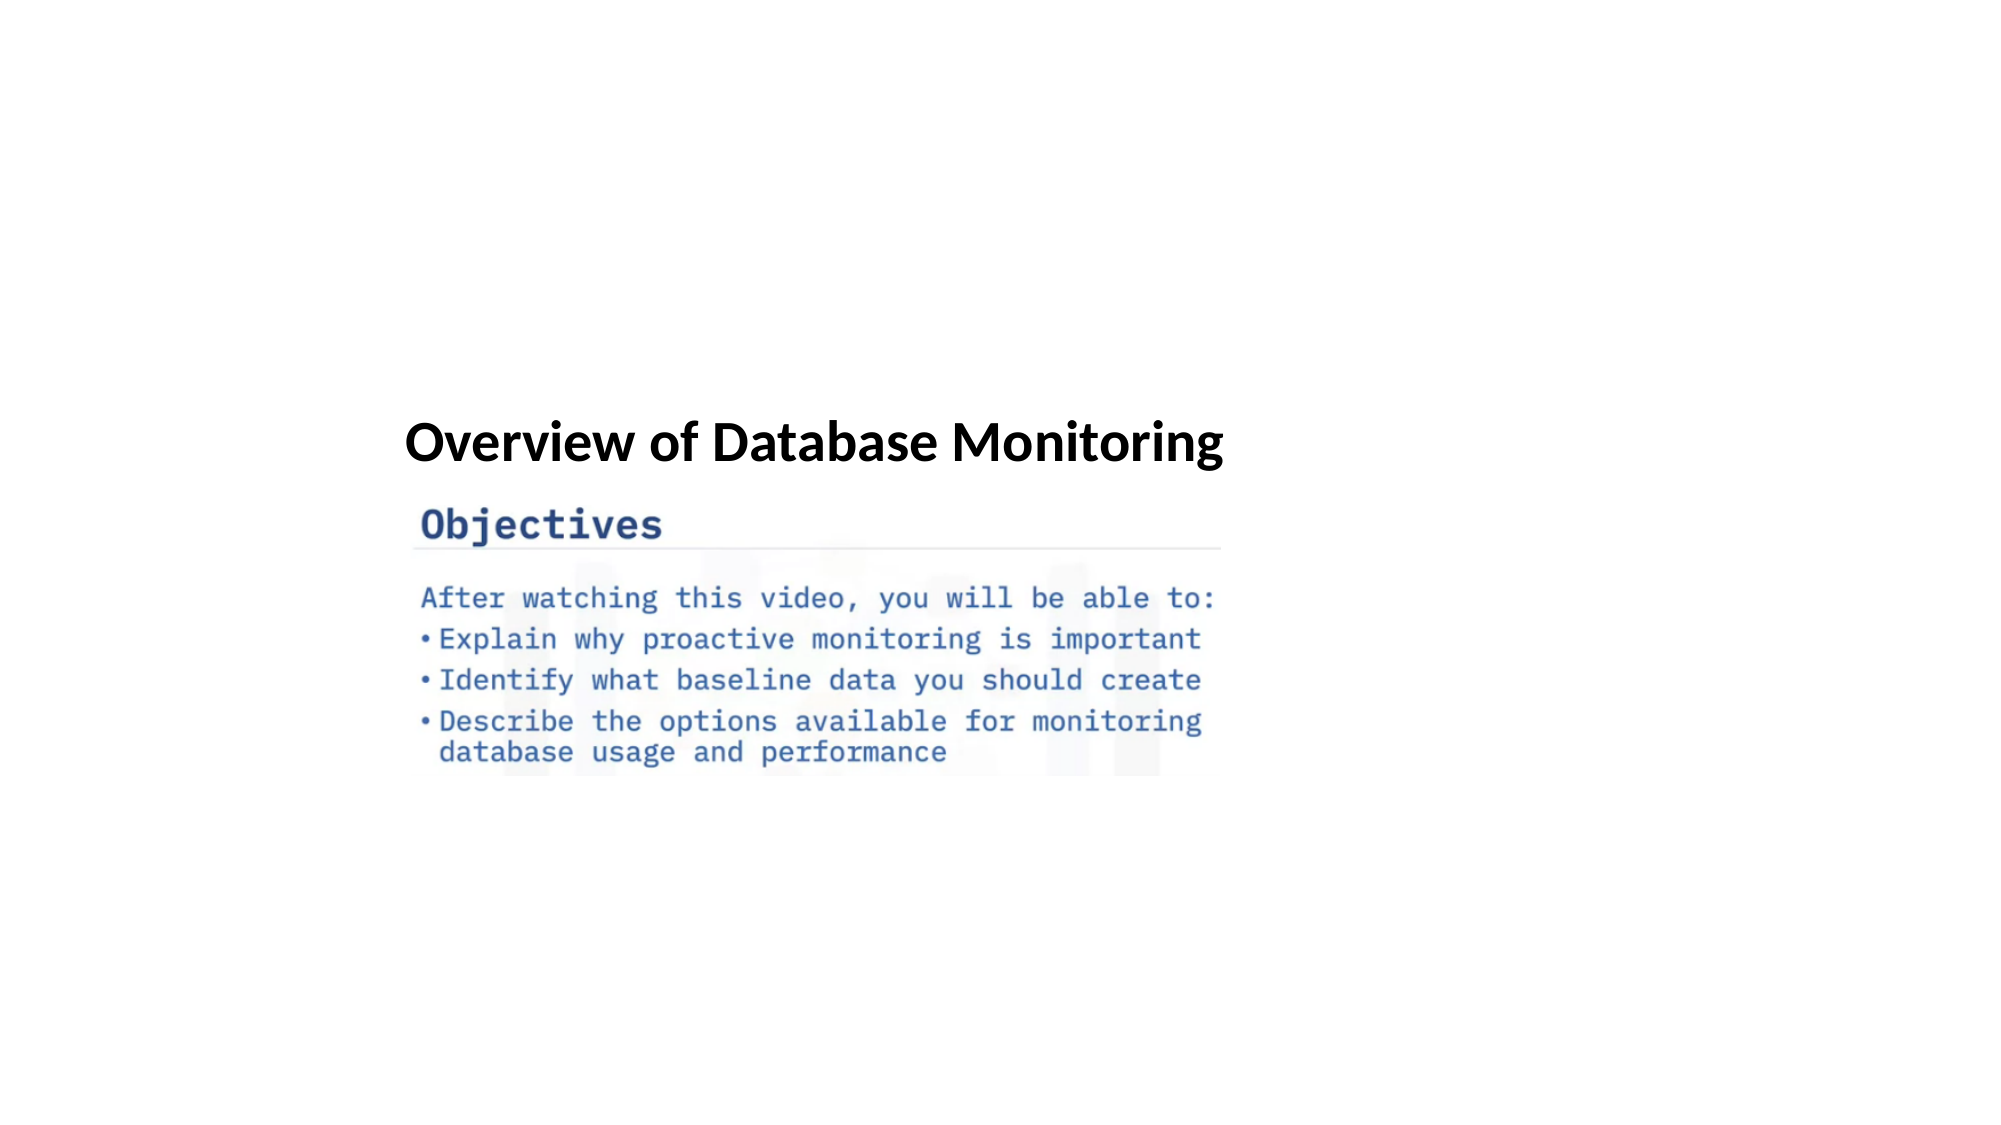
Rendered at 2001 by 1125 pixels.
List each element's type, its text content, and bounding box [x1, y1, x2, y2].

picture [409, 505, 1221, 776]
text_box Overview of Database Monitoring [390, 395, 1240, 481]
